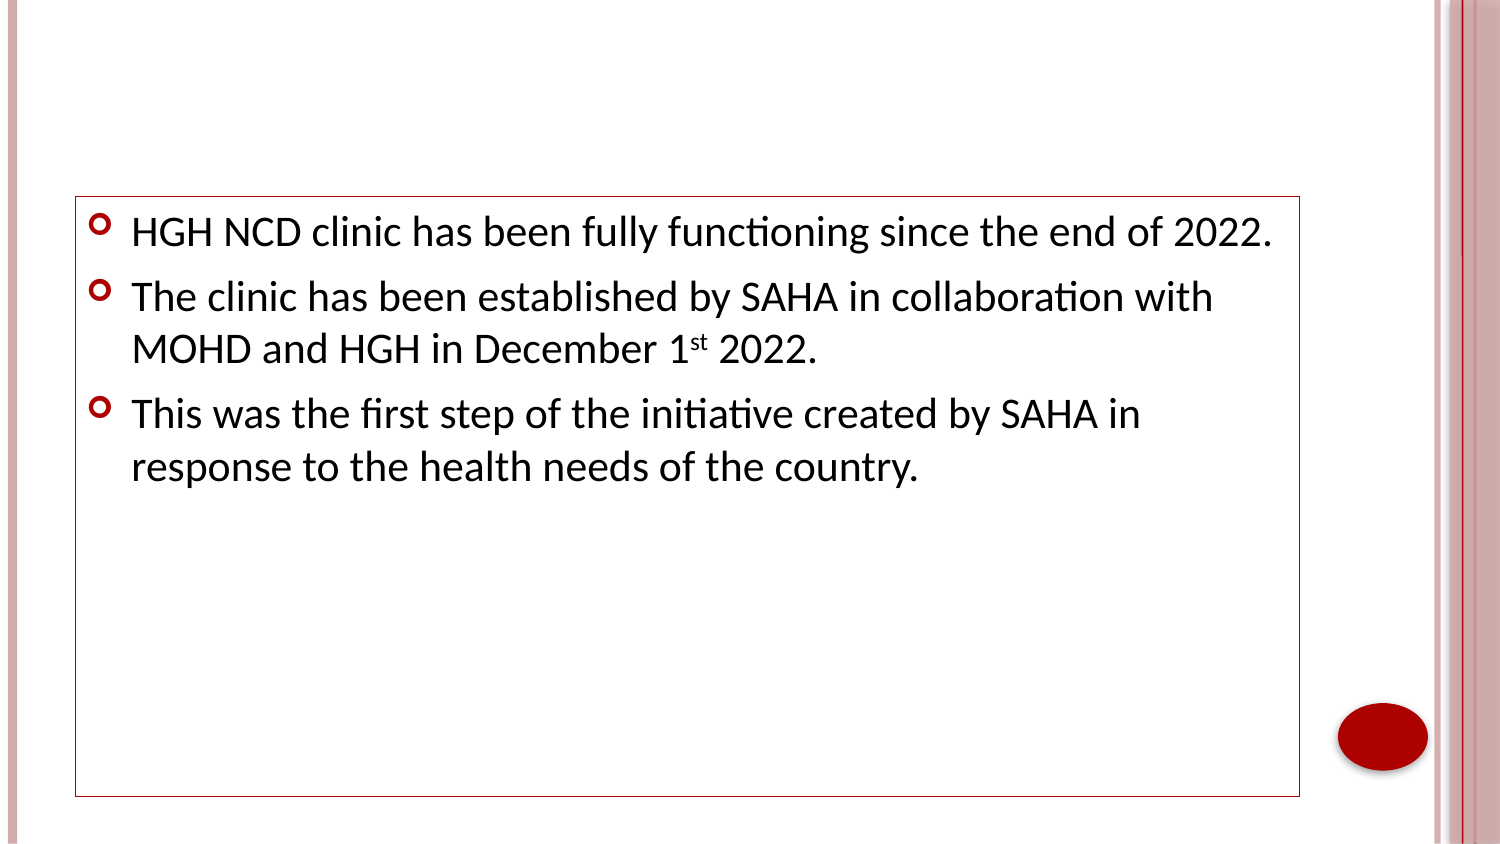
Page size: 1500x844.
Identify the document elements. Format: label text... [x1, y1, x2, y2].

list HGH NCD clinic has been fully functioning since the end of 2022. The clinic has been established by SAHA in collaboration with MOHD and HGH in December 1st 2022. This was the first step of the initiative created by SAHA in response to the health needs of the country. [75, 196, 1300, 797]
